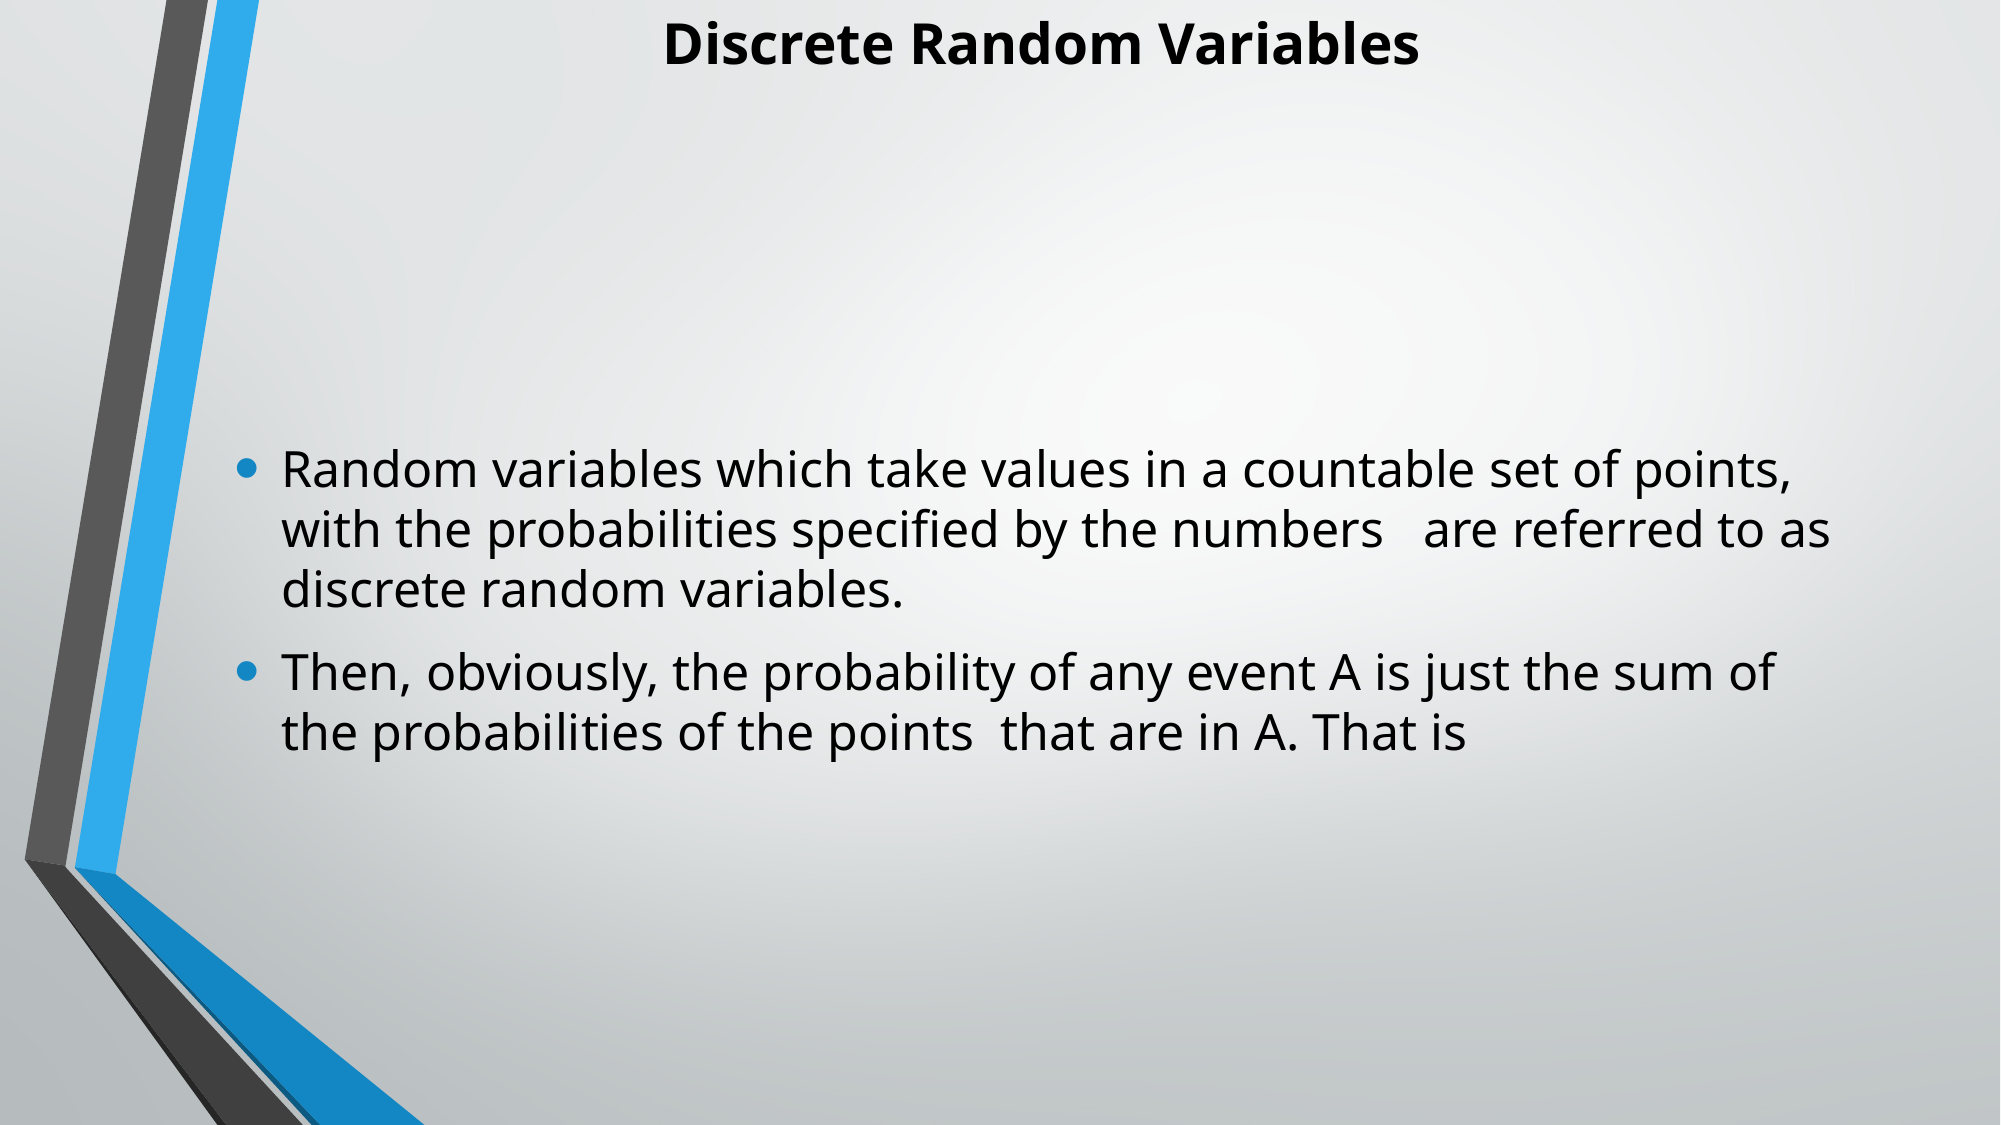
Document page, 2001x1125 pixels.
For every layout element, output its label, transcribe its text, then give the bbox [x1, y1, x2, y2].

title Discrete Random Variables [219, 0, 1864, 84]
